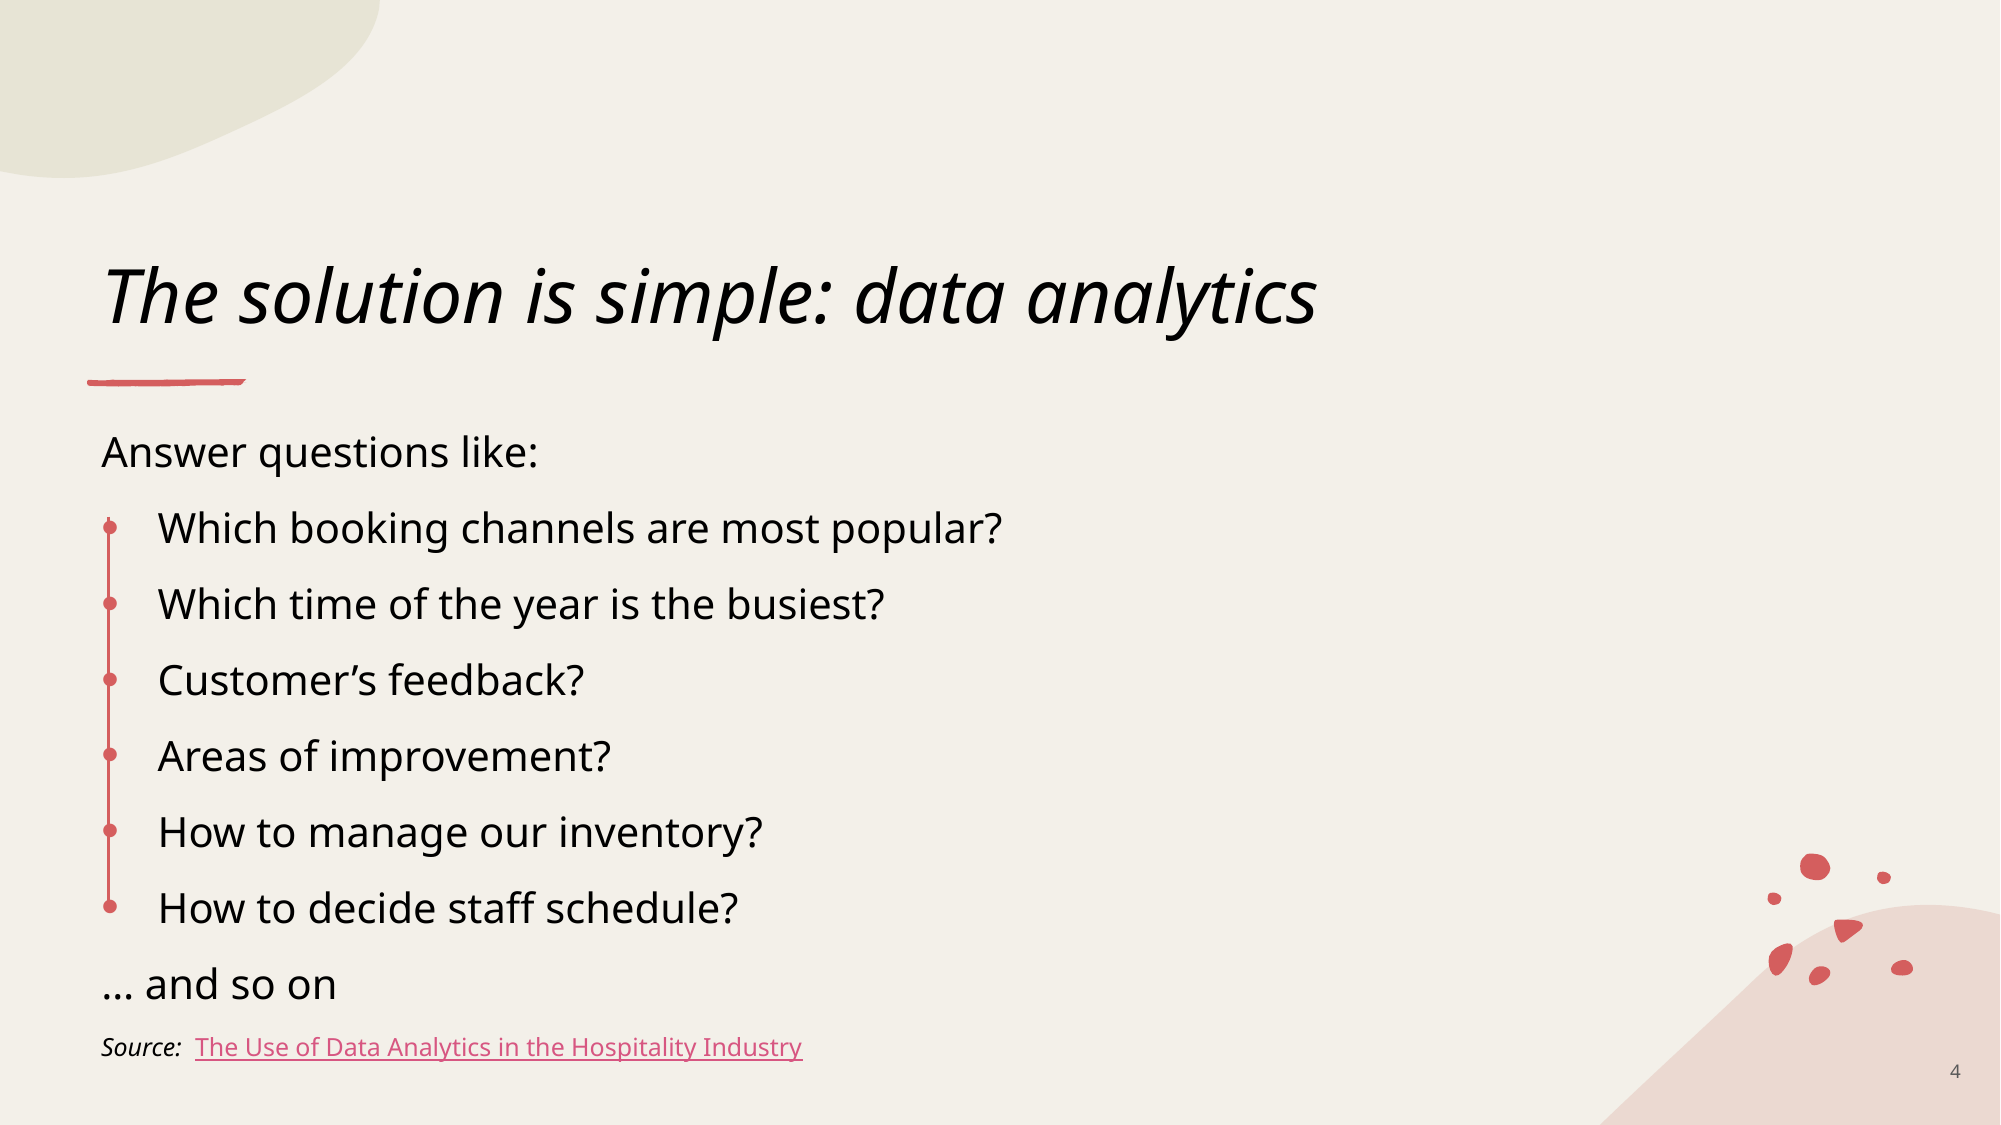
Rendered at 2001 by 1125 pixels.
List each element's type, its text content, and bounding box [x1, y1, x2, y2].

title The solution is simple: data analytics [86, 129, 1740, 347]
slide_number 4 [1911, 1042, 1999, 1103]
list Answer questions like: Which booking channels are most popular? Which time of the year is the busiest? Customer’s feedback? Areas of improvement? How to manage our inventory? How to decide staff schedule? … and so on [86, 413, 1740, 1088]
text_box Source: The Use of Data Analytics in the Hospitality Industry [86, 1024, 1043, 1073]
